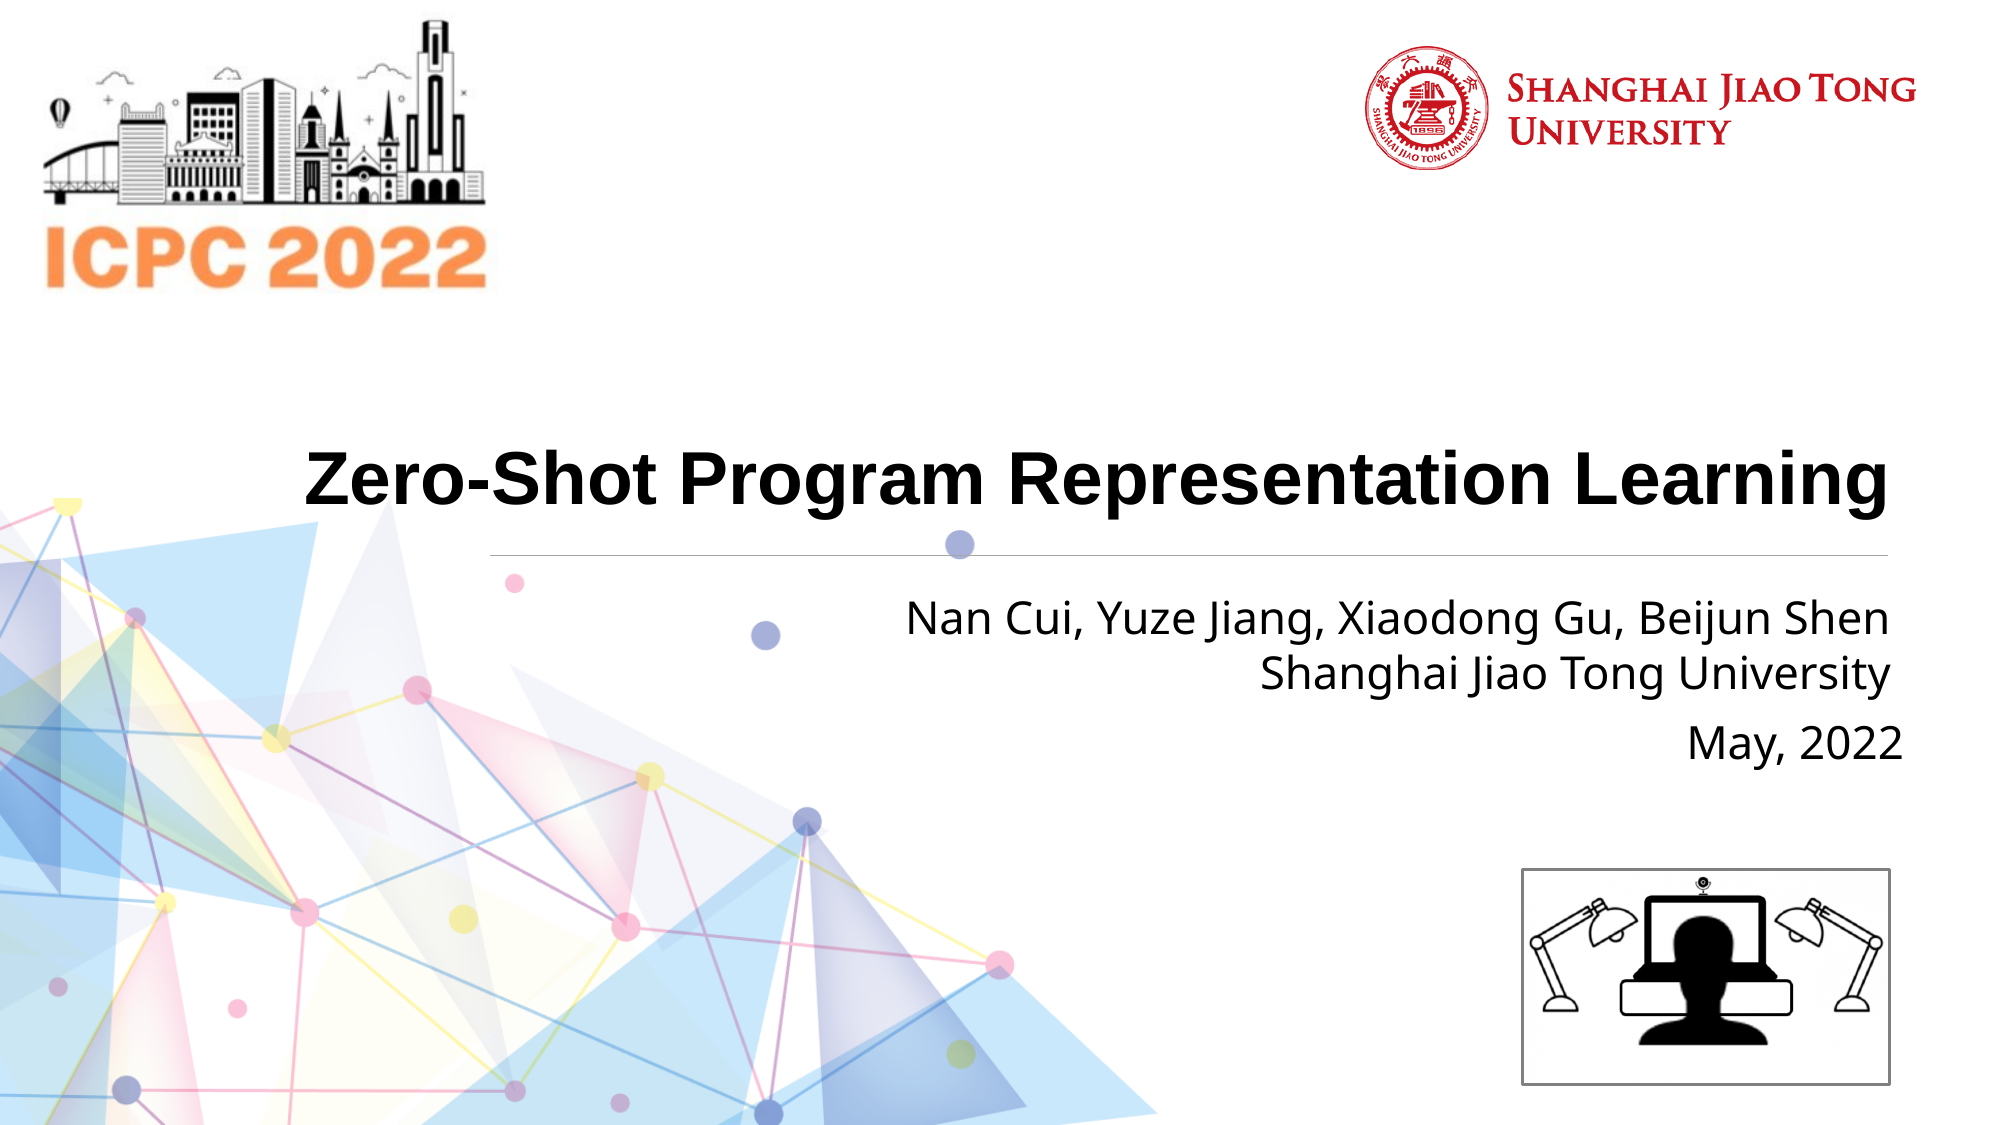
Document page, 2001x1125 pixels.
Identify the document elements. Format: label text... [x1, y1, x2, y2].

picture [1365, 46, 1916, 170]
picture [0, 0, 541, 314]
picture [0, 498, 1301, 1125]
subtitle ﻿Nan Cui, Yuze Jiang, Xiaodong Gu, Beijun Shen Shanghai Jiao Tong University [126, 695, 1907, 707]
text_box May, 2022 [1671, 706, 1919, 777]
picture [1524, 871, 1888, 1084]
title ﻿Zero-Shot Program Representation Learning [16, 265, 1907, 695]
